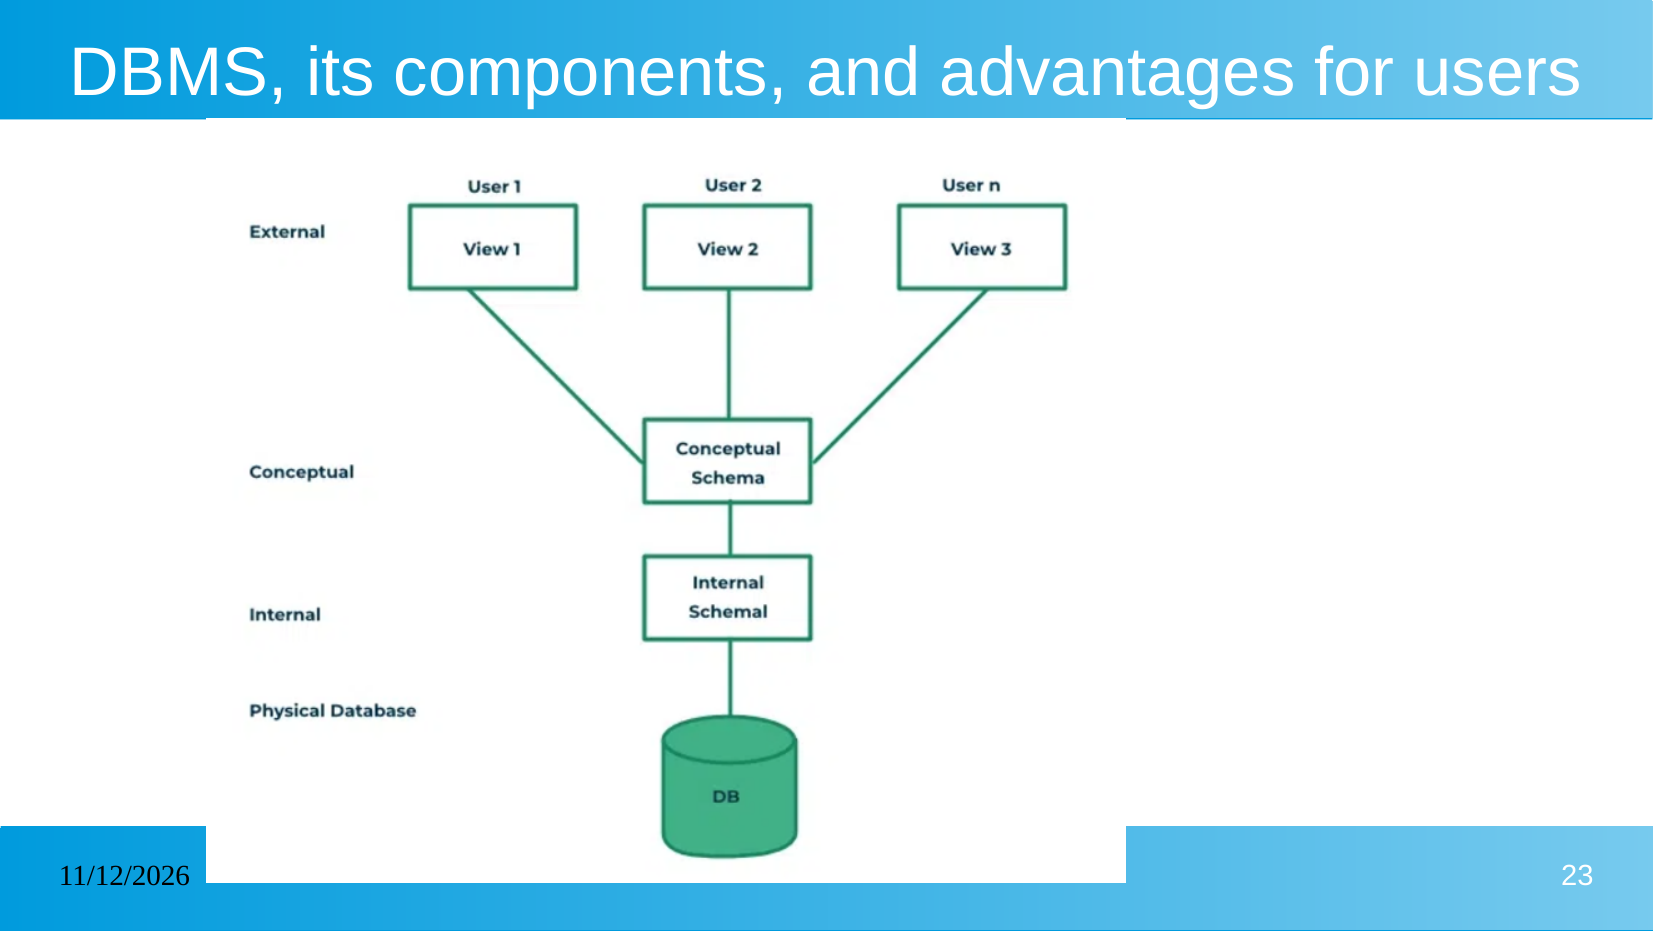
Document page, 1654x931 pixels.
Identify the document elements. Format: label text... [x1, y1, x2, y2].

title DBMS, its components, and advantages for users [59, 29, 1594, 108]
slide_number 23 [1210, 856, 1594, 915]
picture [206, 117, 1127, 883]
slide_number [59, 856, 443, 915]
